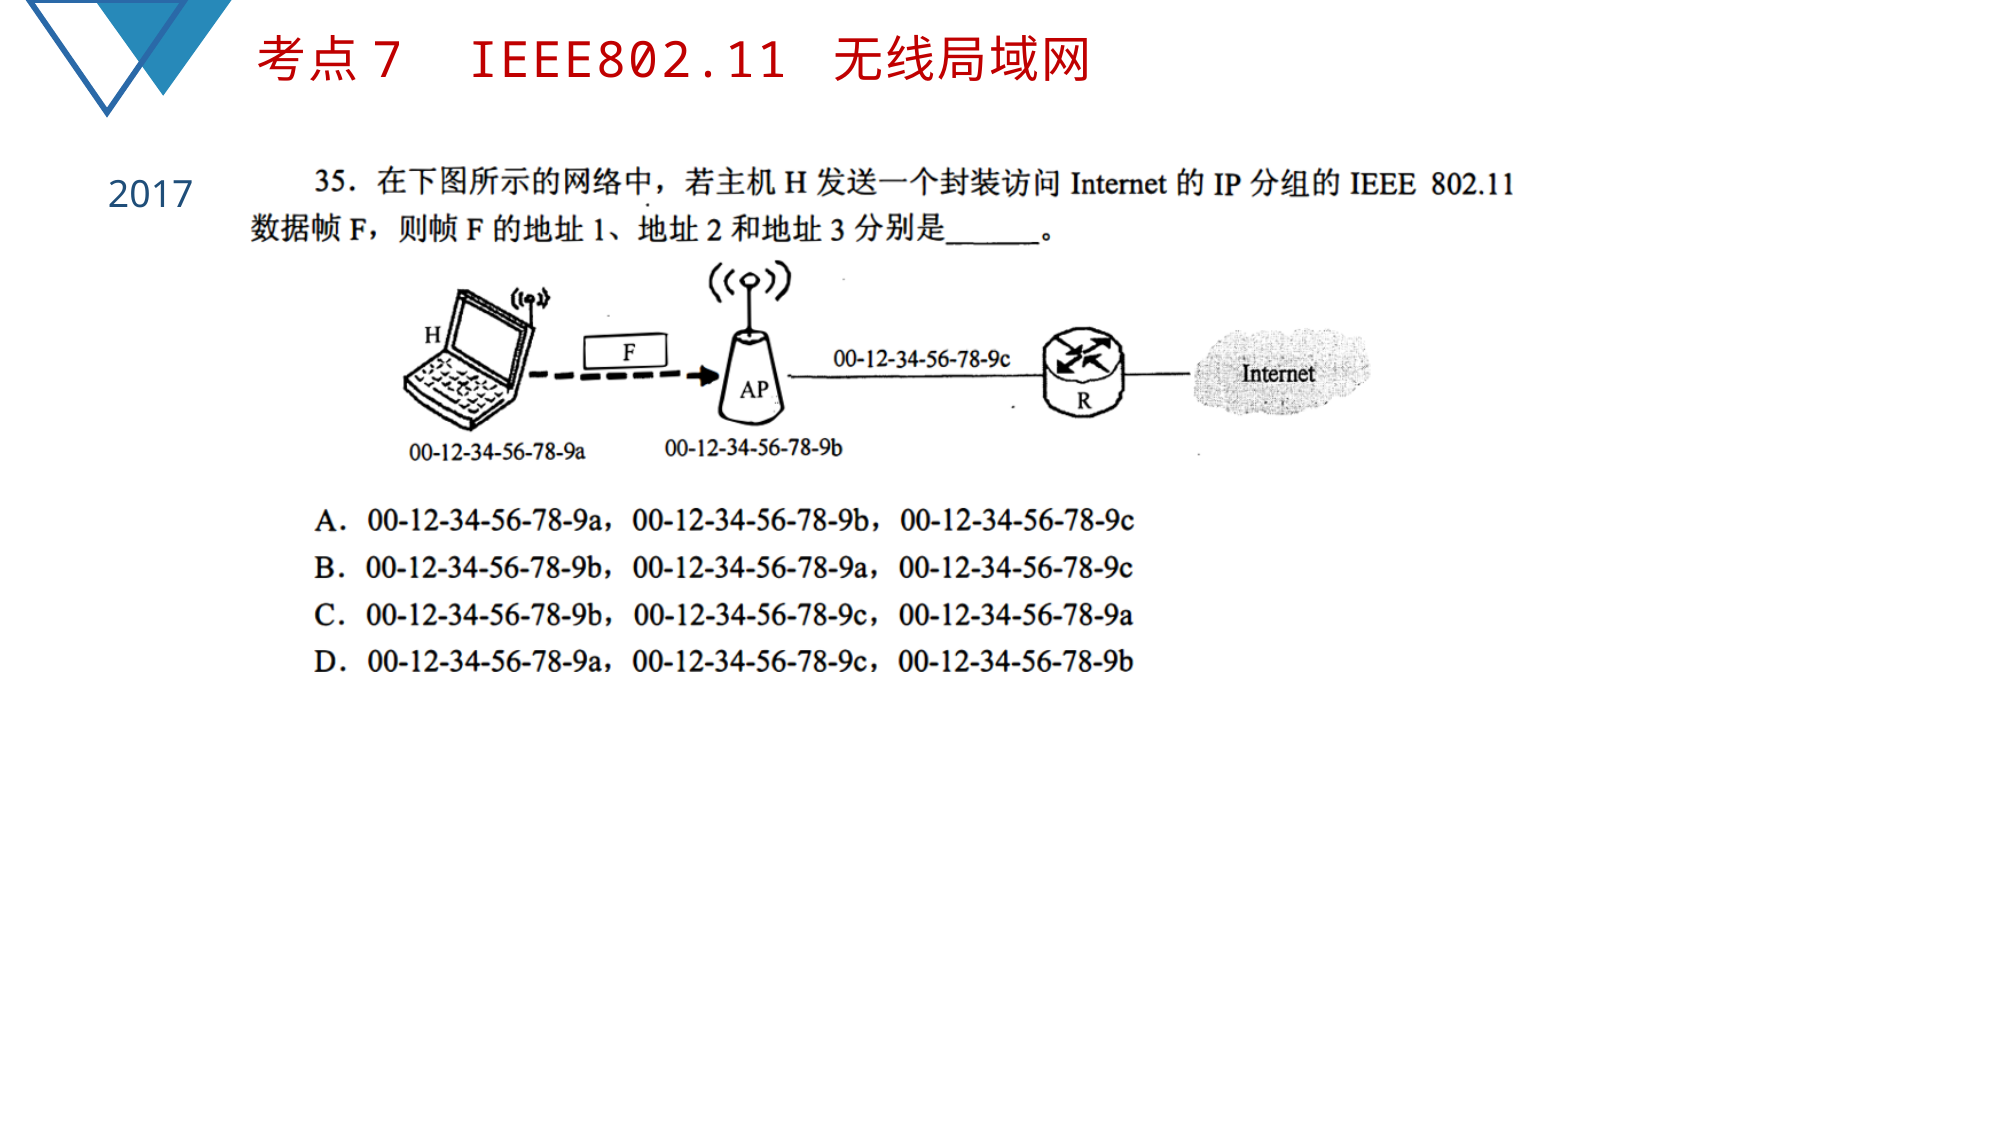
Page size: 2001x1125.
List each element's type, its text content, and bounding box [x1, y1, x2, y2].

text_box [29, 0, 232, 113]
text_box 2017 [93, 163, 217, 223]
picture [250, 163, 1513, 672]
text_box 考点7 IEEE802.11 无线局域网 [241, 20, 1647, 95]
